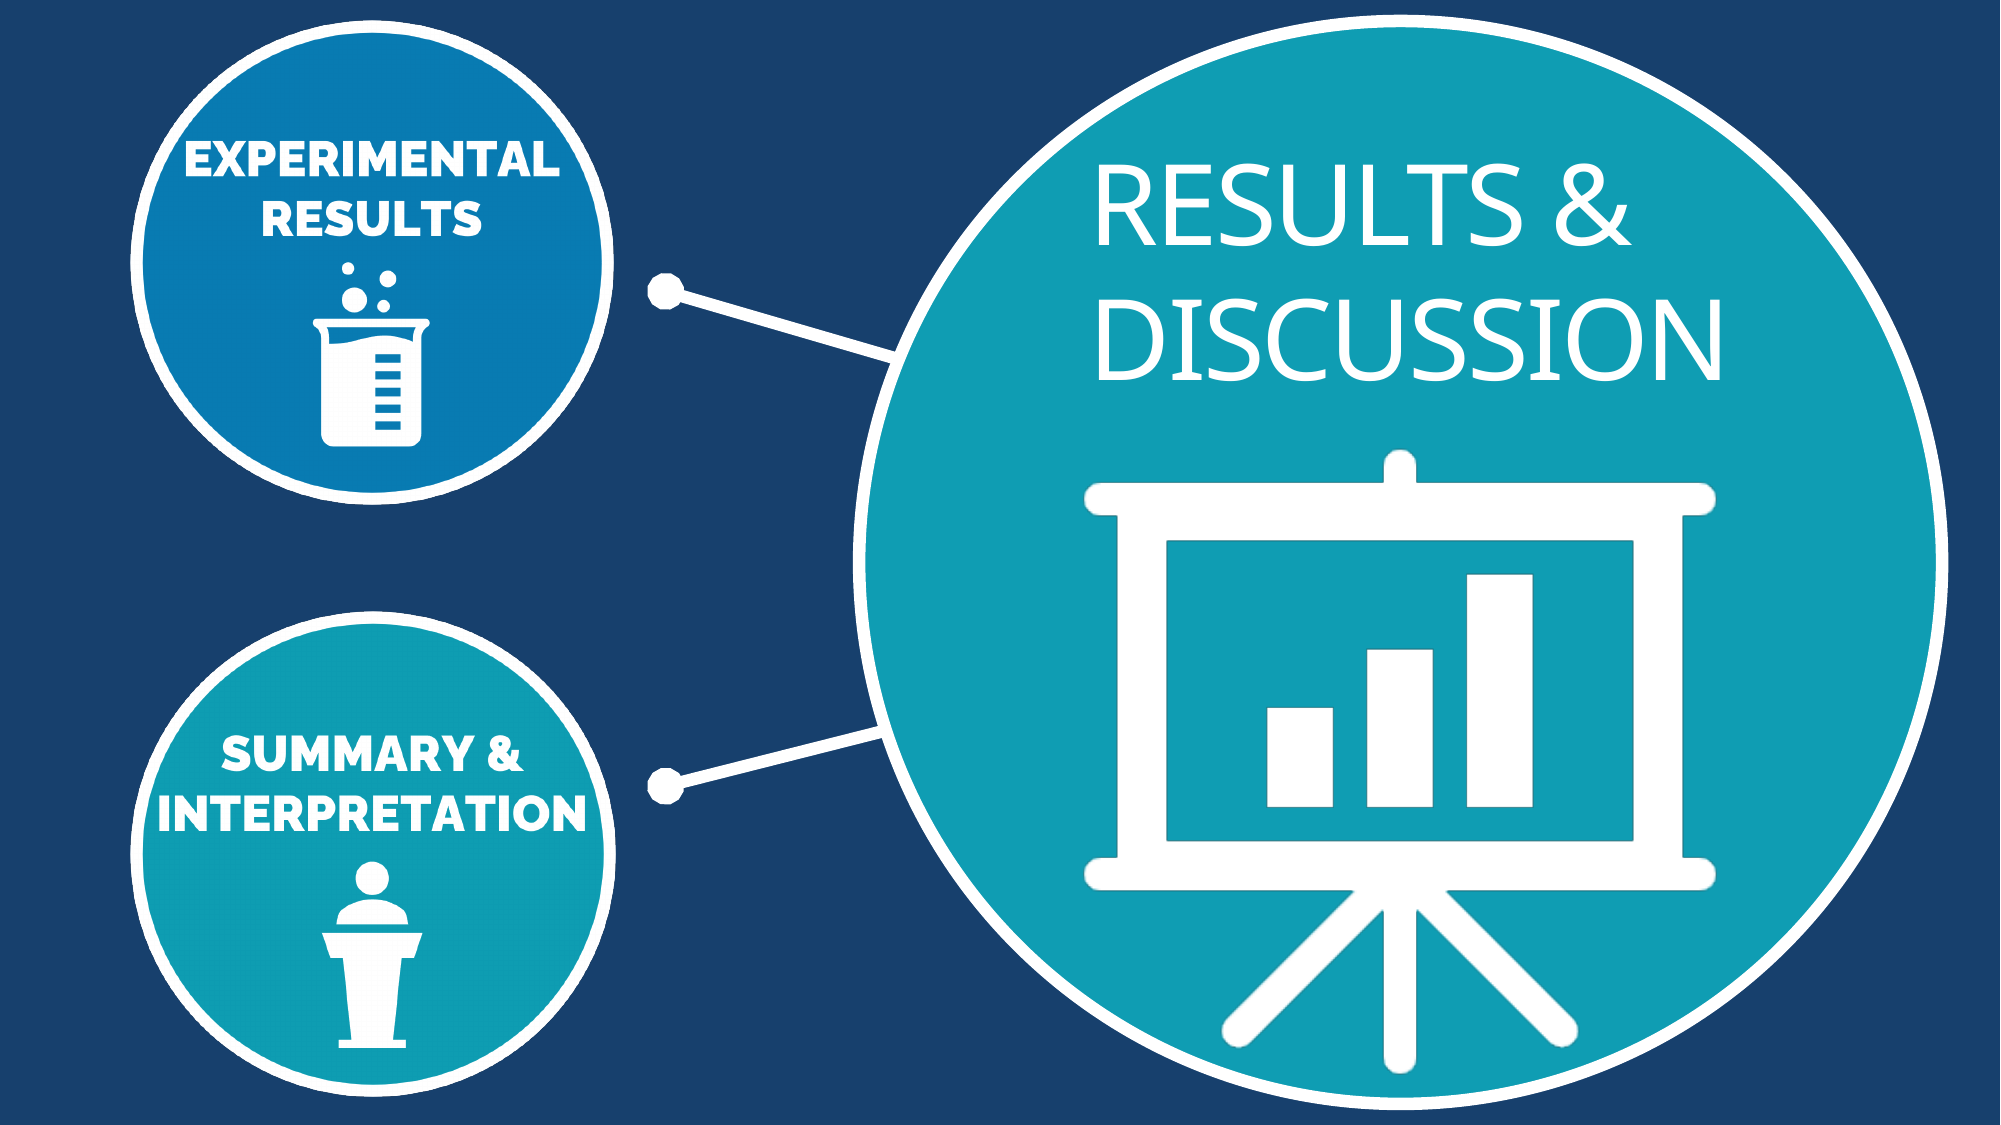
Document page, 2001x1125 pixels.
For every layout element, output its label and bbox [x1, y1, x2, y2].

picture [130, 20, 614, 505]
picture [78, 611, 666, 1097]
text_box [665, 291, 898, 359]
text_box [859, 20, 1943, 1125]
text_box [665, 730, 885, 787]
